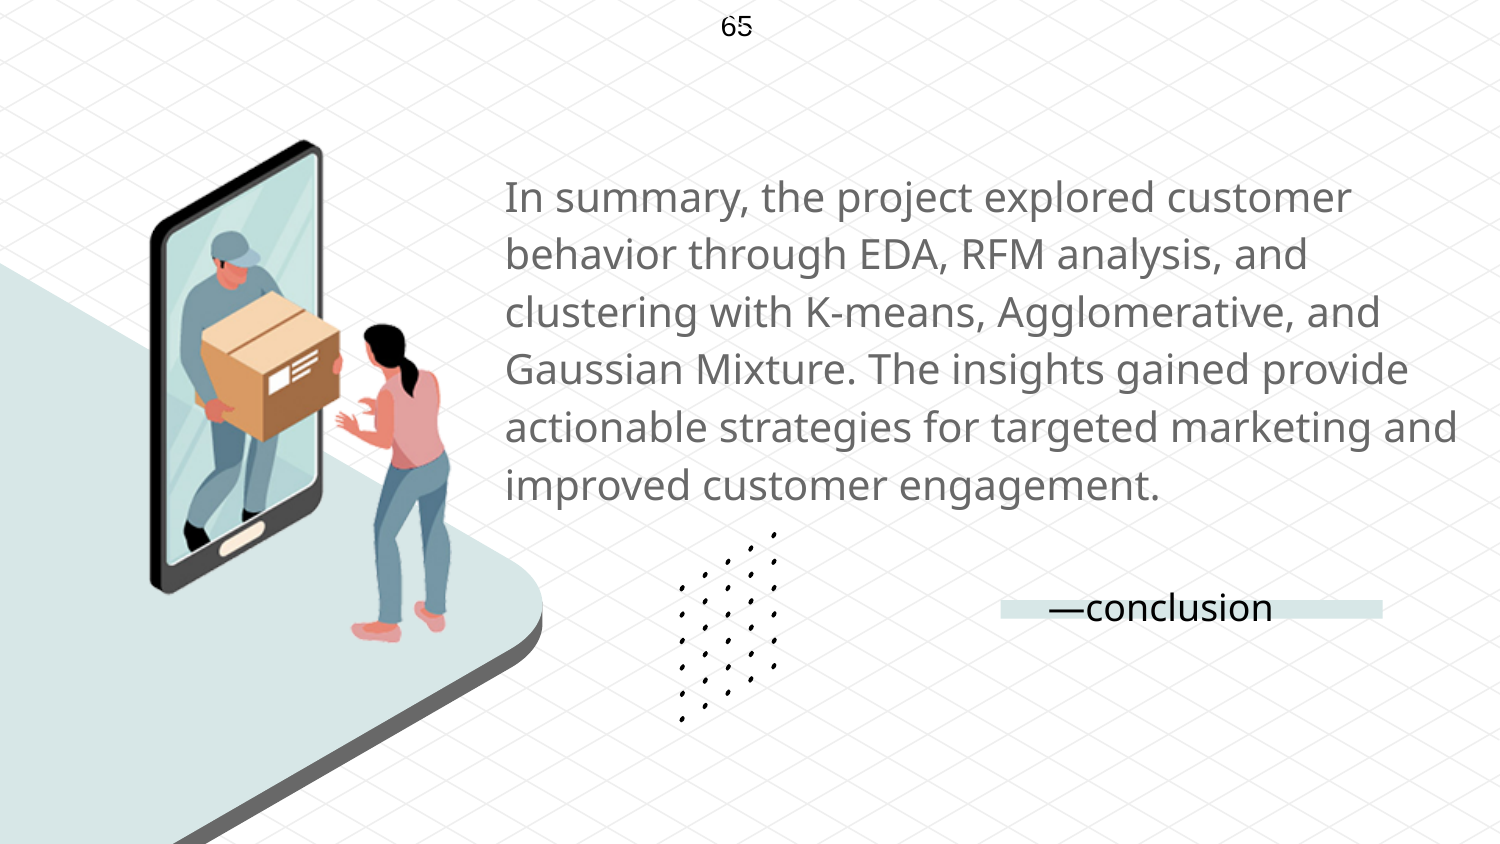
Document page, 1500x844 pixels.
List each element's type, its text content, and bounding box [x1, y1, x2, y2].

picture [116, 87, 452, 699]
title —conclusion [939, 577, 1383, 629]
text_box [679, 531, 777, 723]
subtitle In summary, the project explored customer behavior through EDA, RFM analysis, and clustering with K-means, Agglomerative, and Gaussian Mixture. The insights gained provide actionable strategies for targeted marketing and improved customer engagement. [489, 192, 1500, 479]
